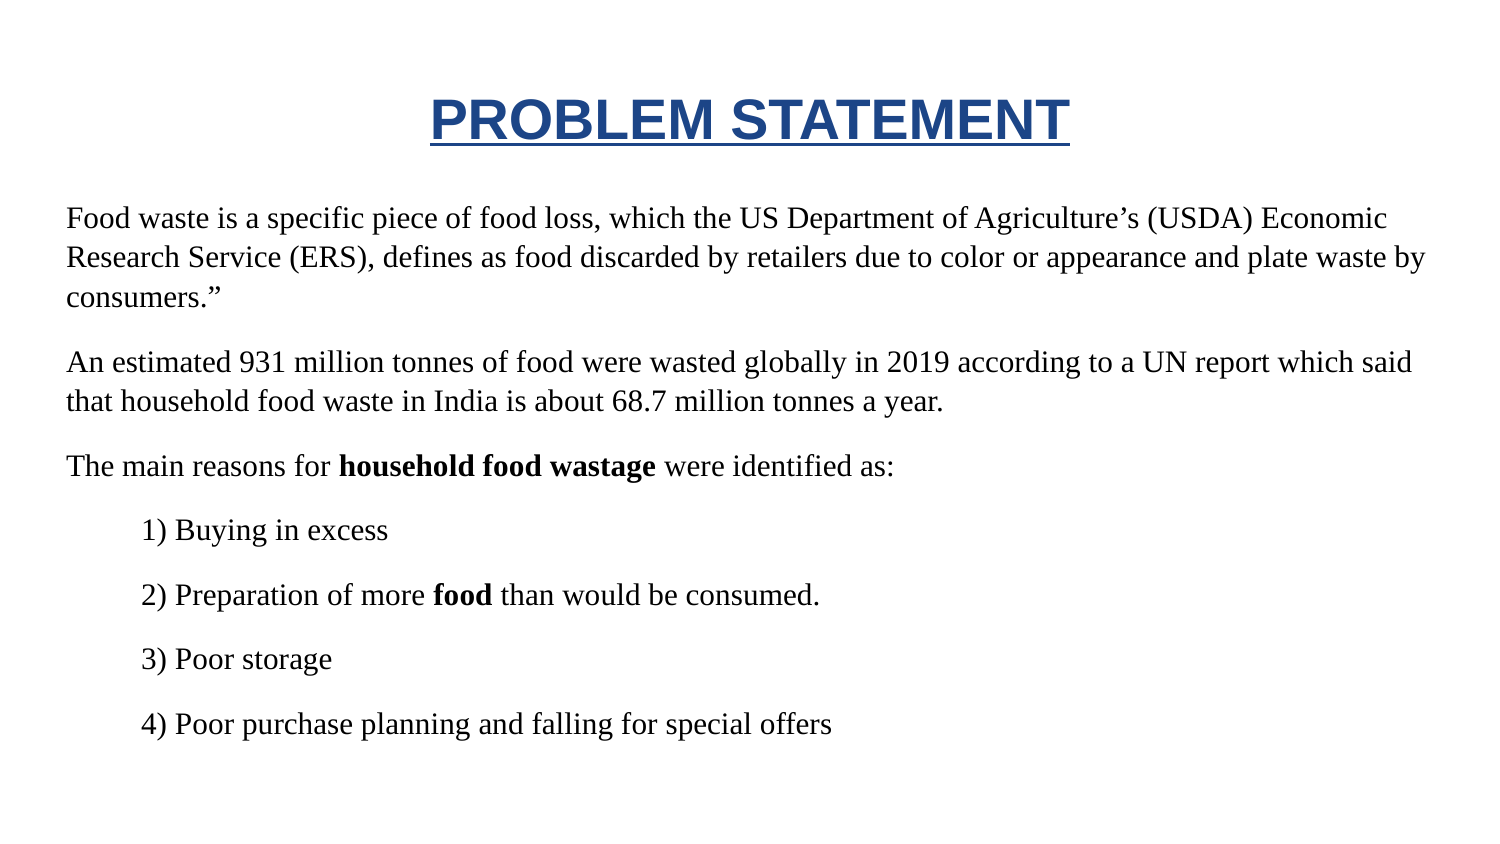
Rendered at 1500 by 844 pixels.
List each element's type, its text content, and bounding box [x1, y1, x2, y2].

title PROBLEM STATEMENT [51, 72, 1449, 167]
list Food waste is a specific piece of food loss, which the US Department of Agriculture’s (USDA) Economic Research Service (ERS), defines as food discarded by retailers due to color or appearance and plate waste by consumers.” An estimated 931 million tonnes of food were wasted globally in 2019 according to a UN report which said that household food waste in India is about 68.7 million tonnes a year. The main reasons for household food wastage were identified as: 1) Buying in excess 2) Preparation of more food than would be consumed. 3) Poor storage 4) Poor purchase planning and falling for special offers [51, 180, 1449, 808]
